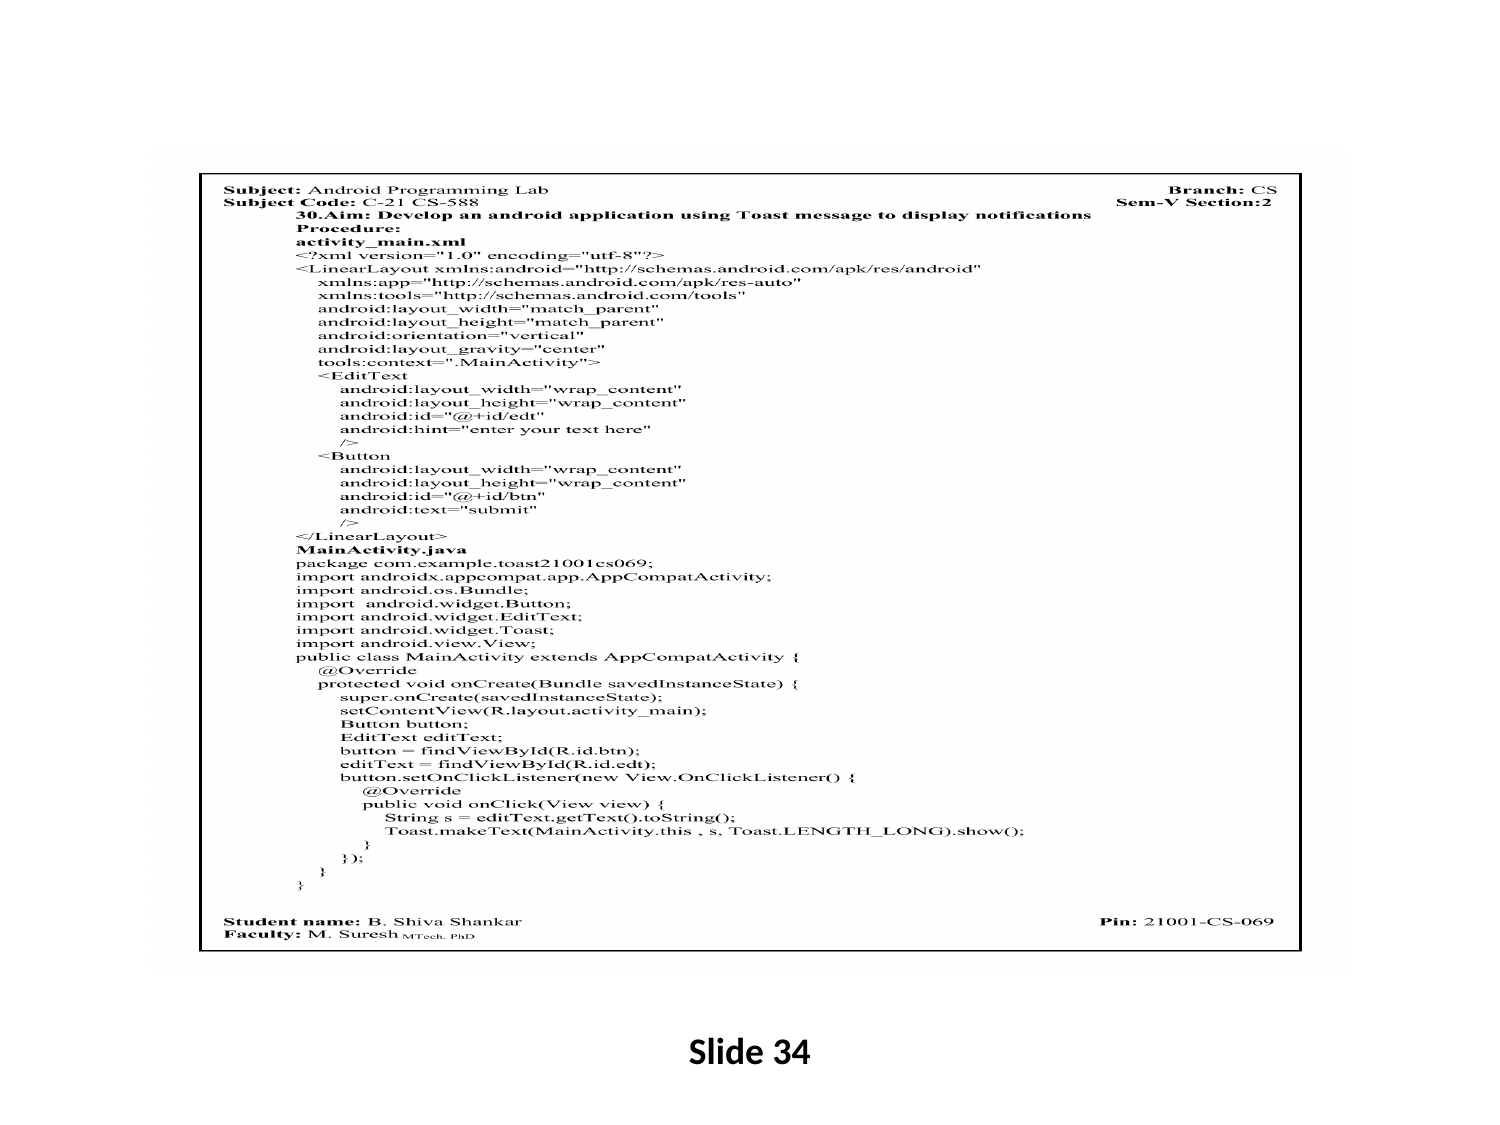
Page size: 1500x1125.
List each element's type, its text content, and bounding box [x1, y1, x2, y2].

picture [149, 149, 1351, 976]
text_box Slide 34 [674, 984, 826, 1080]
